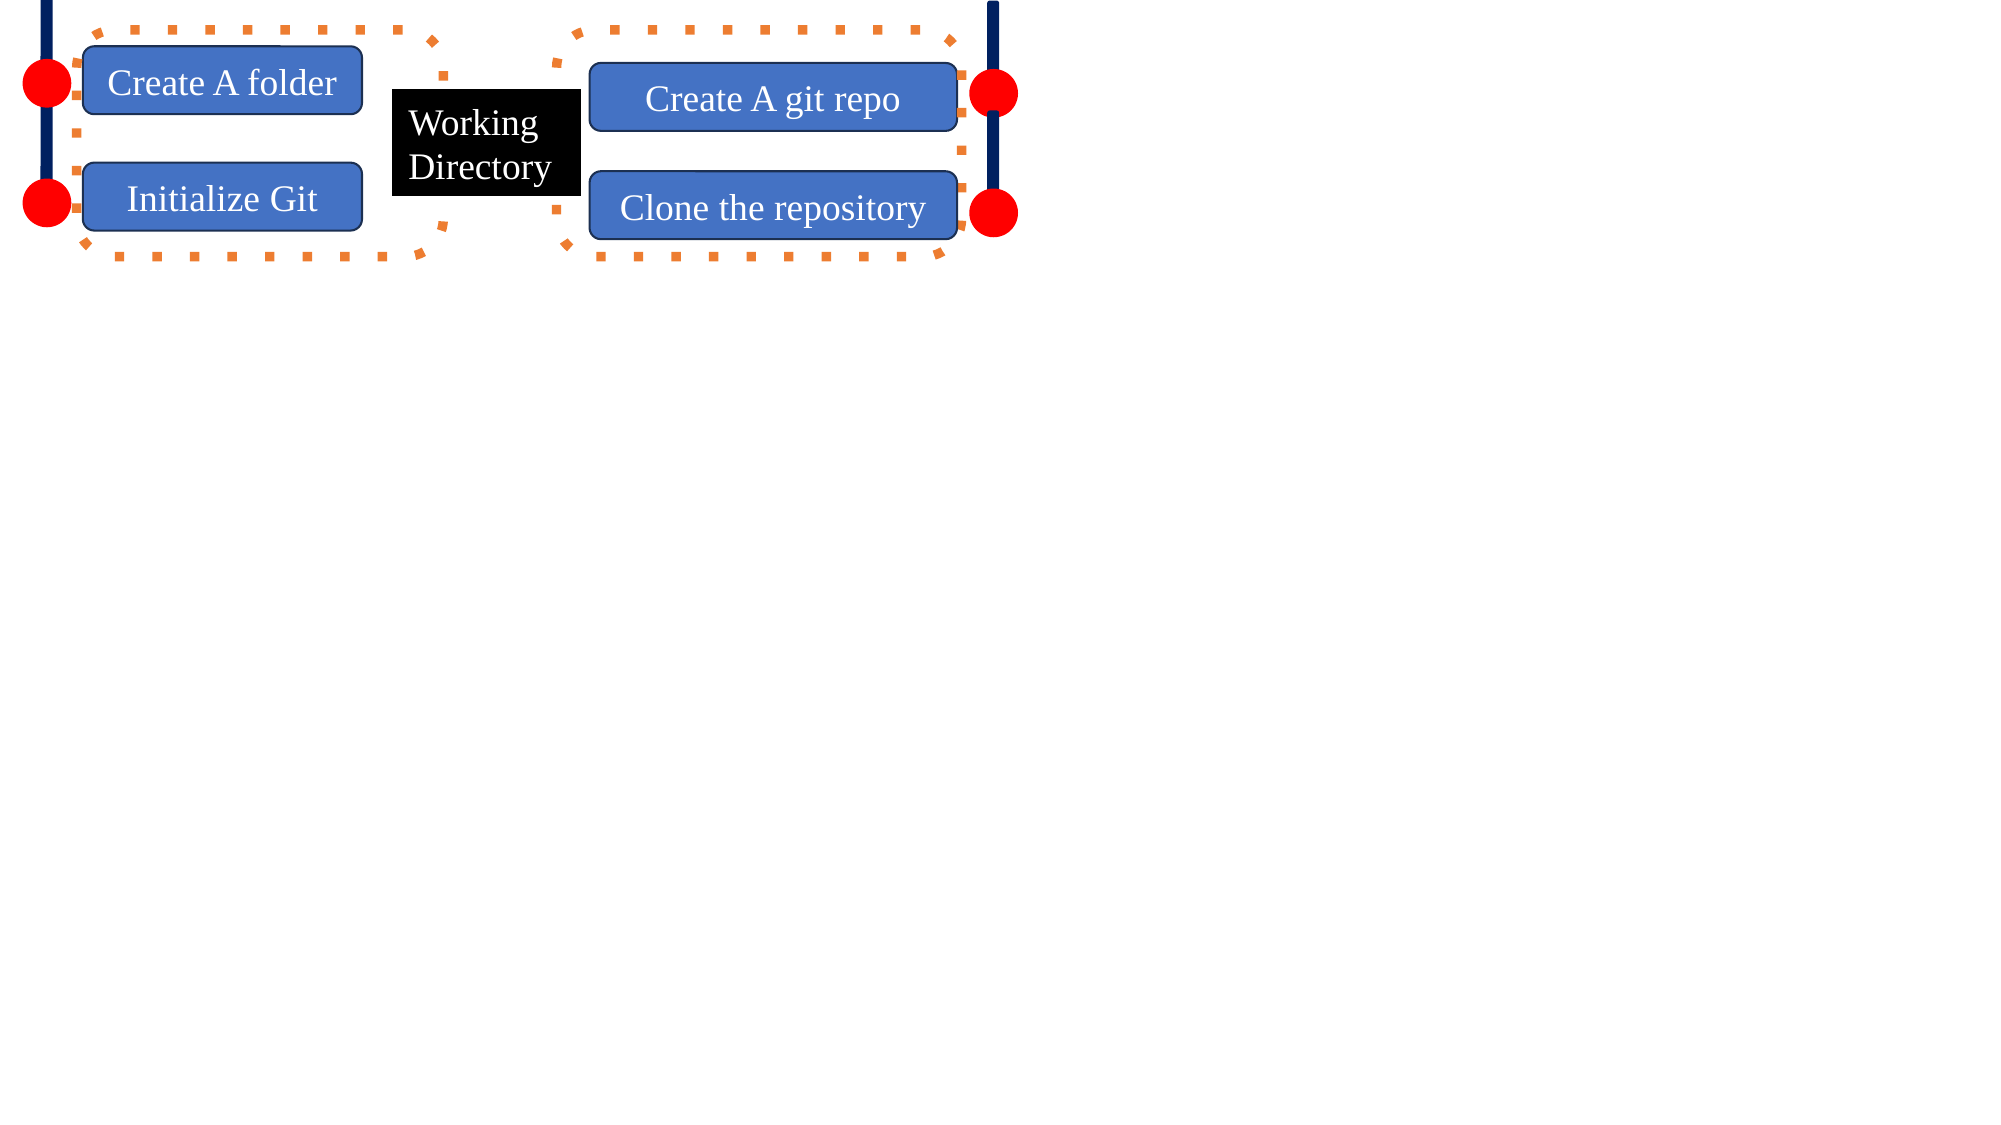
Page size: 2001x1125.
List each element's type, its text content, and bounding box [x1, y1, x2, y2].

text_box [988, 1, 999, 70]
text_box [41, 107, 52, 180]
text_box Working Directory [393, 89, 580, 195]
text_box [970, 69, 1017, 116]
text_box [988, 111, 999, 190]
text_box [23, 179, 71, 227]
text_box [41, 0, 52, 60]
text_box Clone the repository [589, 171, 958, 240]
text_box [556, 29, 962, 257]
text_box [76, 29, 444, 257]
text_box [23, 59, 71, 107]
text_box [970, 189, 1017, 237]
